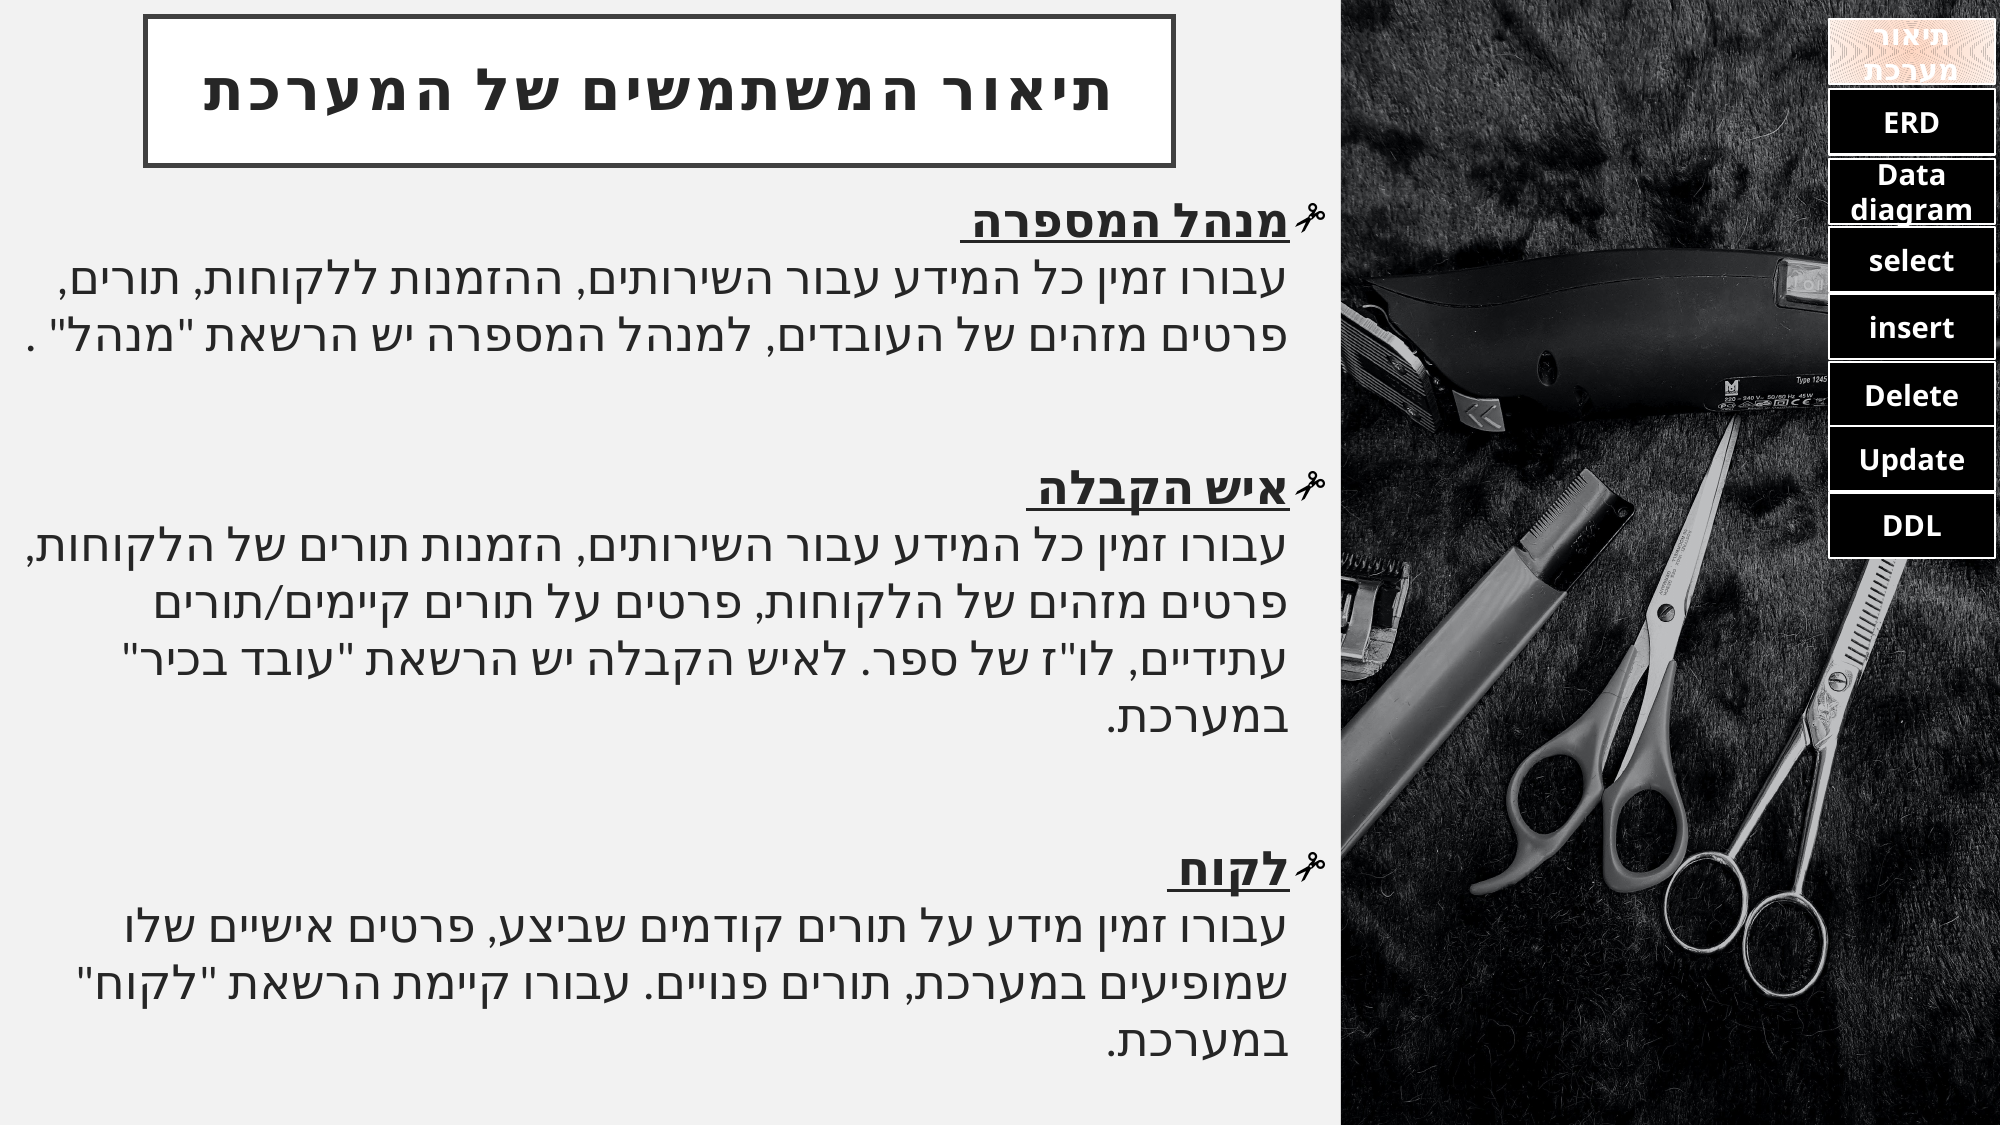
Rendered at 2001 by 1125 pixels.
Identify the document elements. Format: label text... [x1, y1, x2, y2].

list מנהל המספרה עבורו זמין כל המידע עבור השירותים, ההזמנות ללקוחות, תורים, פרטים מזהים של העובדים, למנהל המספרה יש הרשאת "מנהל" . איש הקבלה עבורו זמין כל המידע עבור השירותים, הזמנות תורים של הלקוחות, פרטים מזהים של הלקוחות, פרטים על תורים קיימים/תורים עתידיים, לו"ז של ספר. לאיש הקבלה יש הרשאת "עובד בכיר" במערכת. לקוח עבורו זמין מידע על תורים קודמים שביצע, פרטים אישיים שלו שמופיעים במערכת, תורים פנויים. עבורו קיימת הרשאת "לקוח" במערכת. [0, 182, 1340, 1125]
picture [1292, 468, 1328, 504]
picture [1340, 0, 2000, 1125]
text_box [1828, 18, 1995, 558]
picture [1292, 200, 1328, 236]
title תיאור המשתמשים של המערכת [143, 14, 1176, 168]
picture [1292, 849, 1328, 885]
